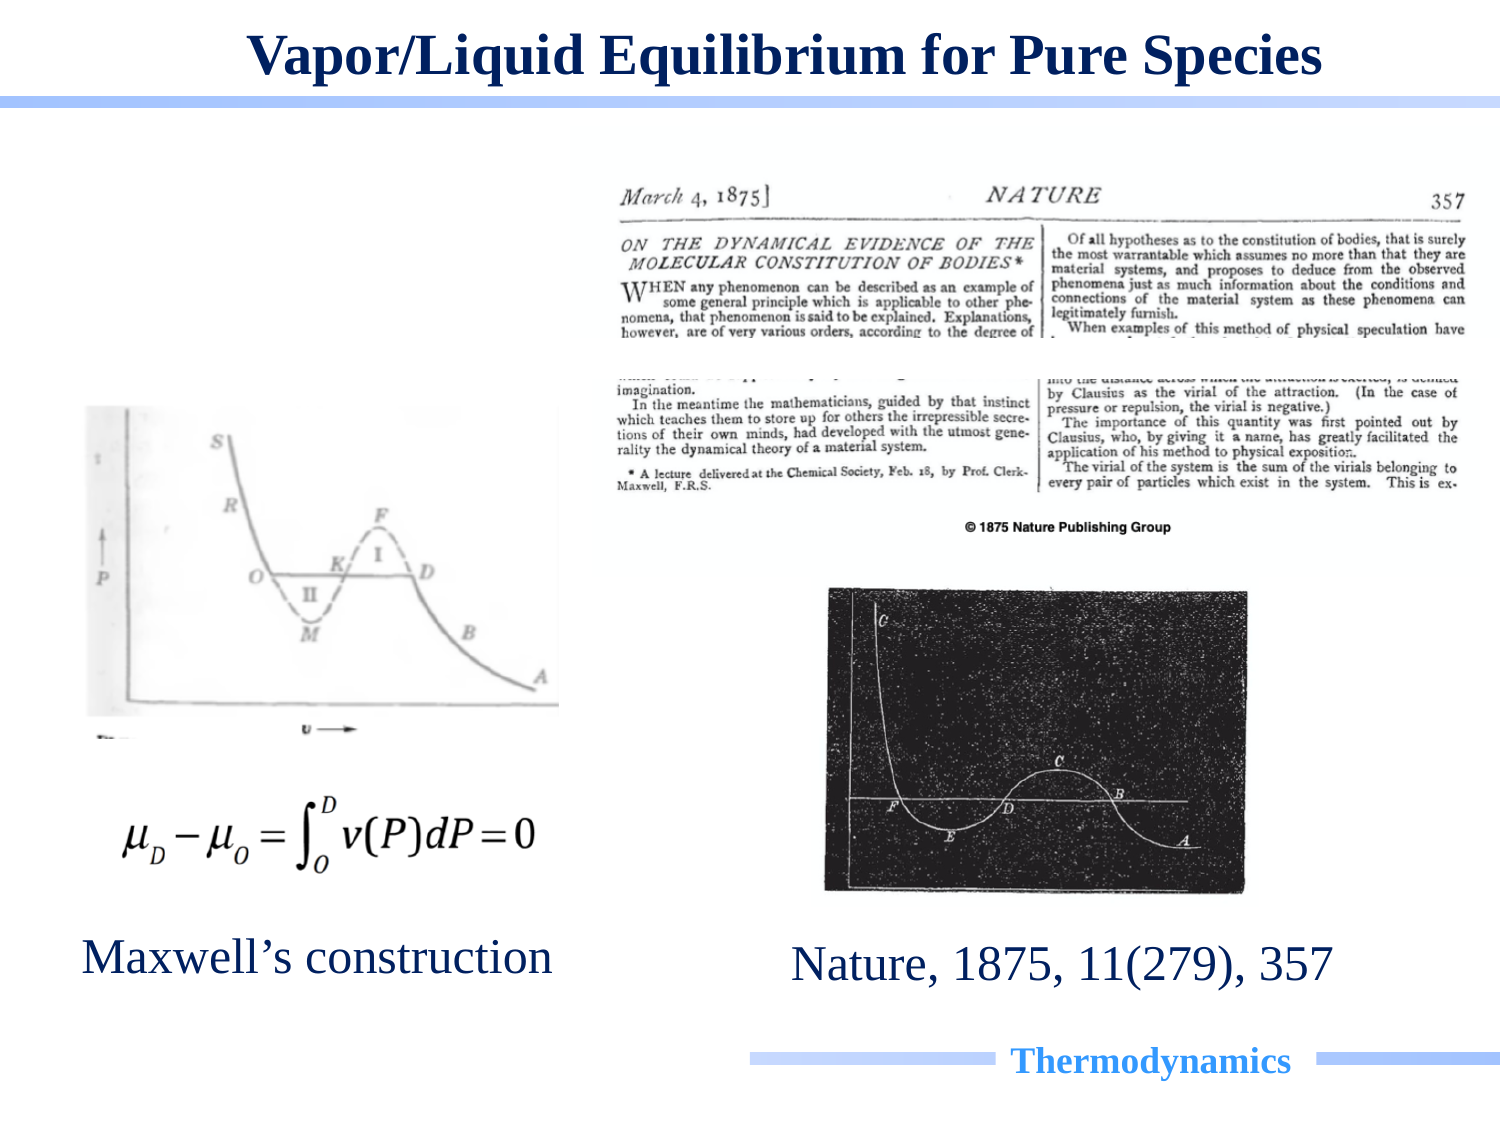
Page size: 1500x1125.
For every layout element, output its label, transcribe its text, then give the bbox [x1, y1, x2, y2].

text_box Nature, 1875, 11(279), 357 [776, 922, 1349, 998]
picture [569, 125, 1500, 338]
title Vapor/Liquid Equilibrium for Pure Species [228, 25, 1343, 77]
text_box Maxwell’s construction [66, 915, 568, 991]
picture [49, 378, 1480, 907]
